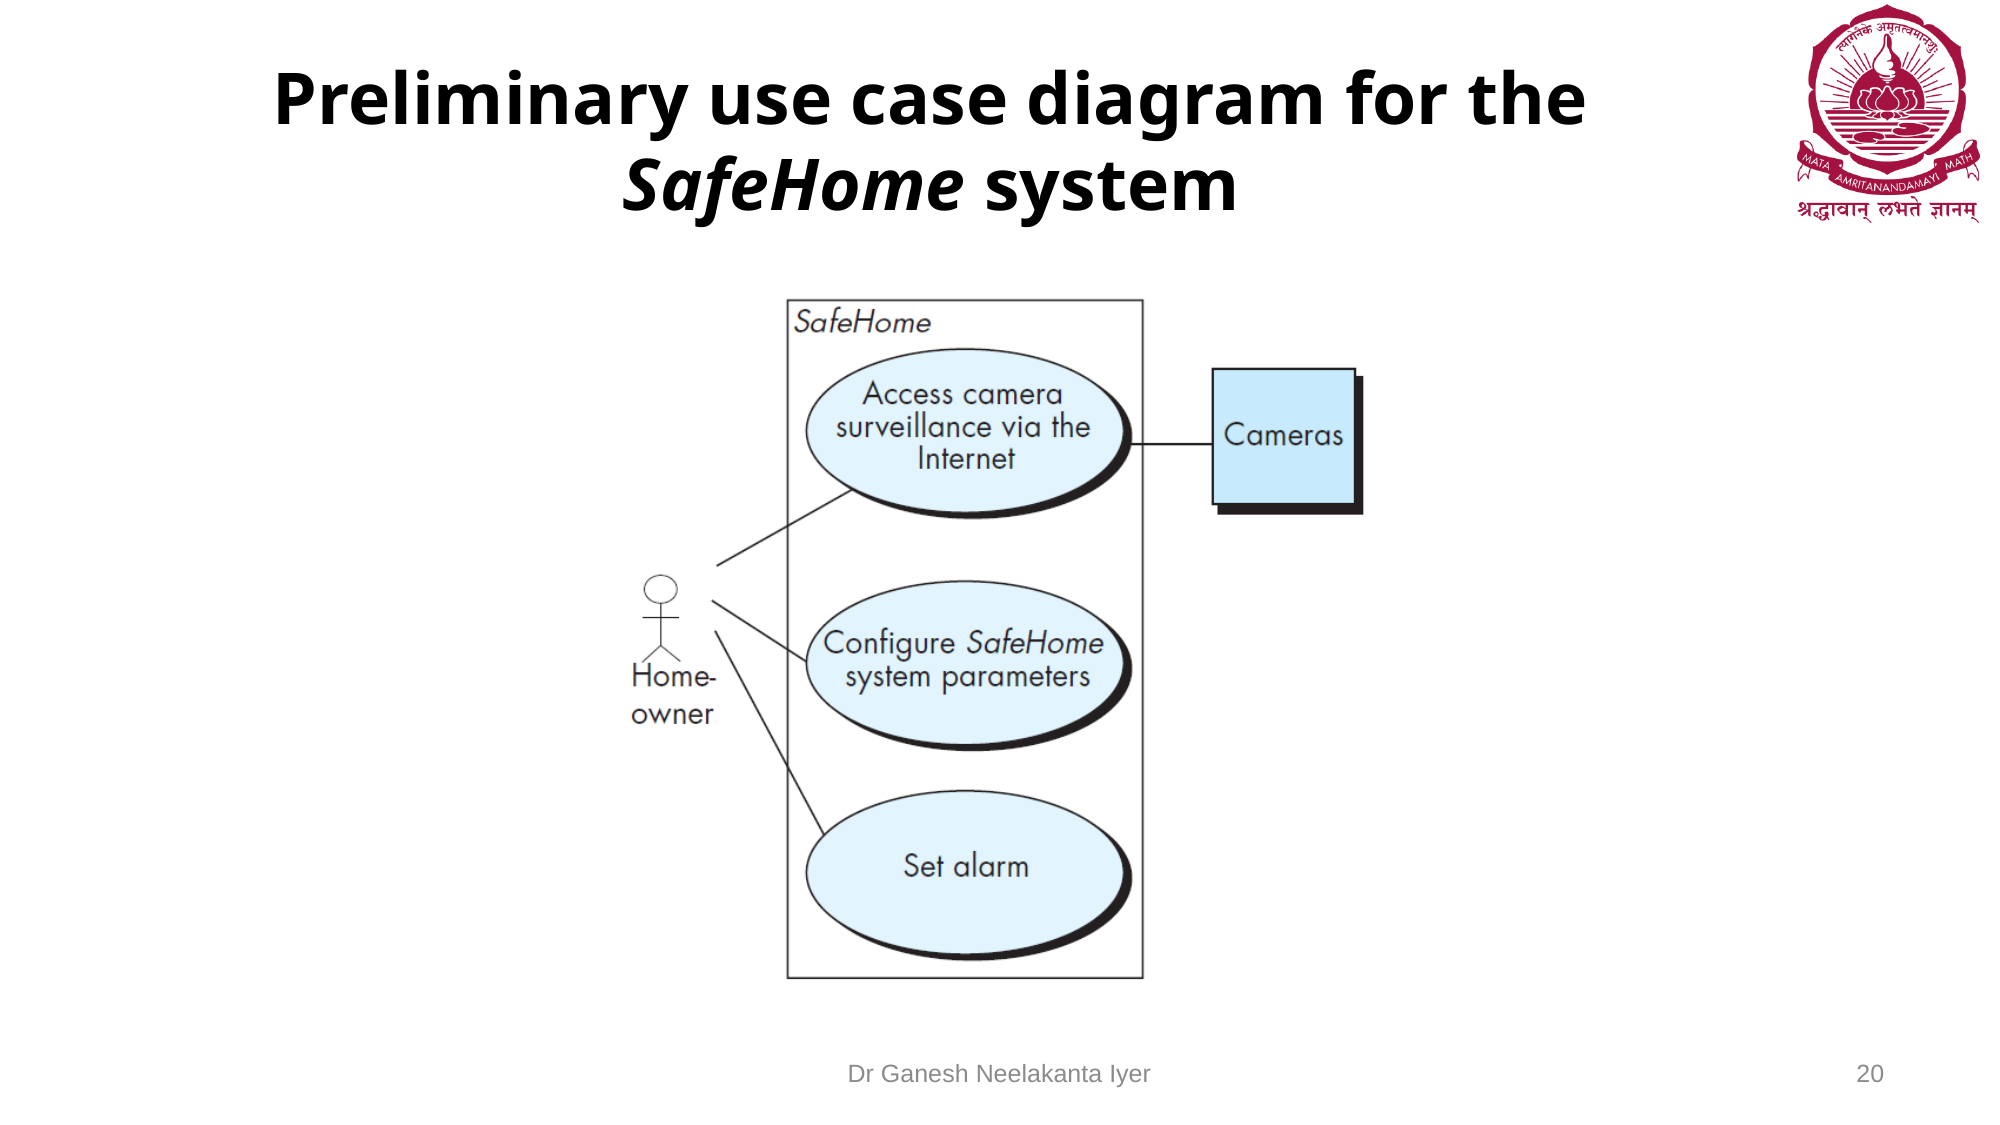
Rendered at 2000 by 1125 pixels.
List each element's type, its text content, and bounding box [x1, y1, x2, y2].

footer Dr Ganesh Neelakanta Iyer [683, 1042, 1317, 1103]
title Preliminary use case diagram for the SafeHome system [99, 45, 1763, 233]
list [618, 262, 1382, 1006]
picture [1776, 1, 2000, 225]
slide_number 20 [1432, 1042, 1900, 1103]
